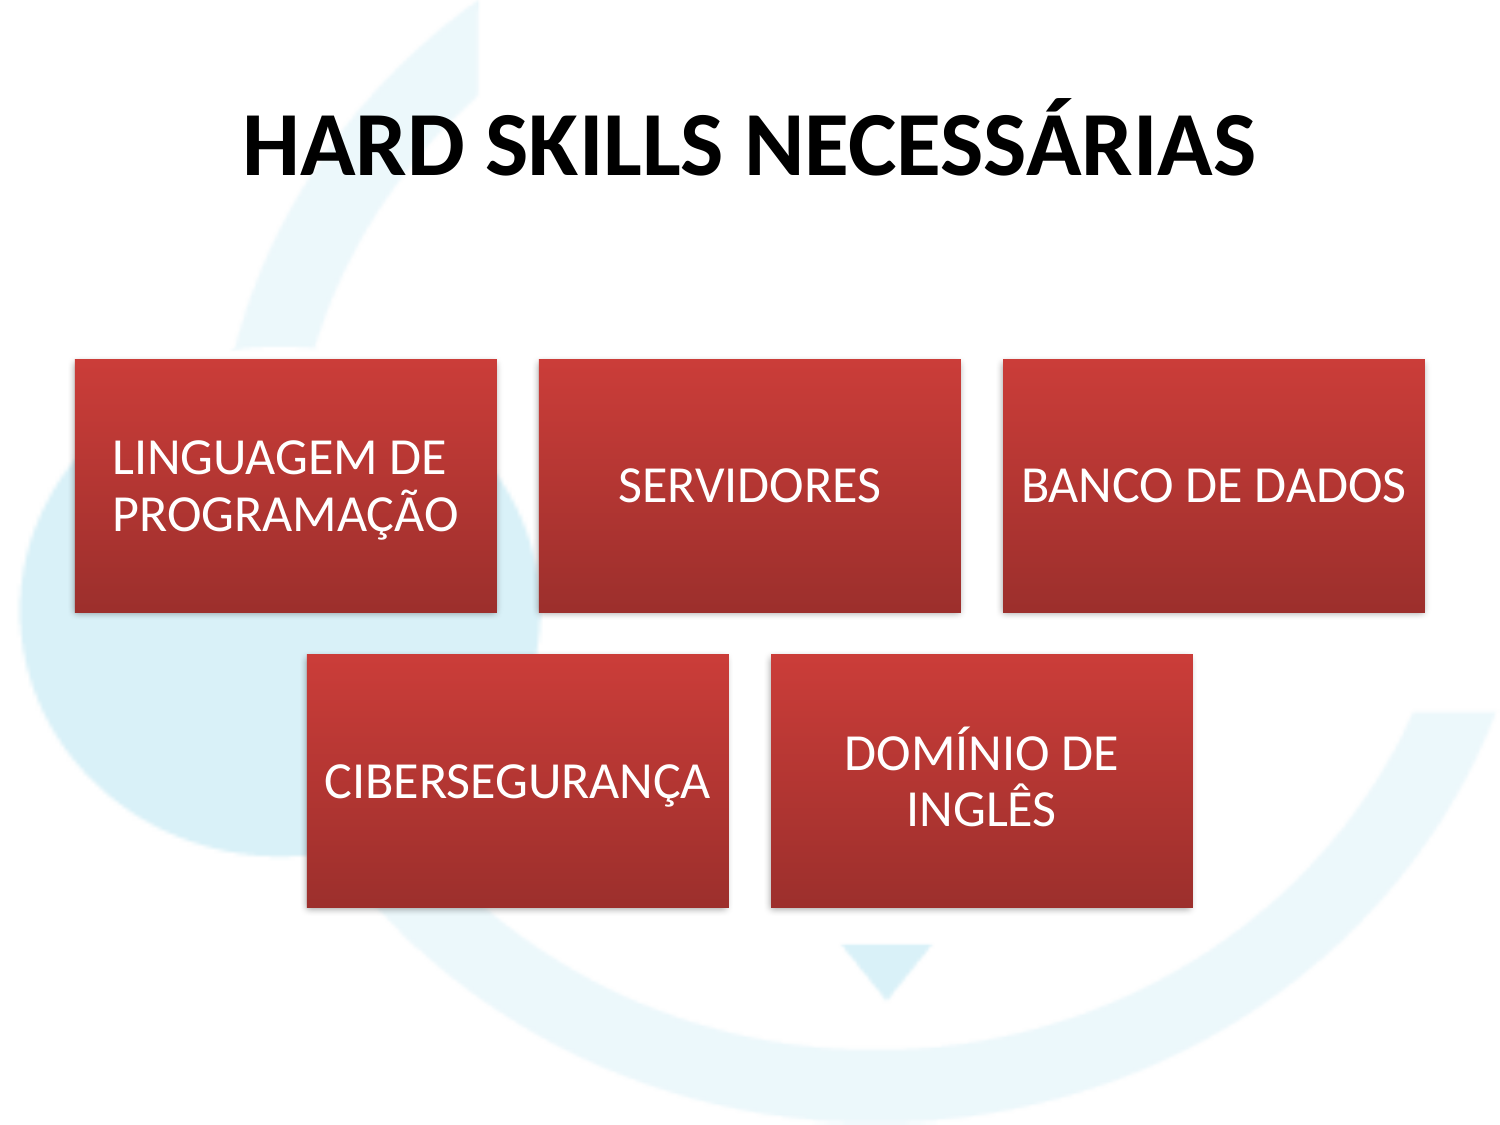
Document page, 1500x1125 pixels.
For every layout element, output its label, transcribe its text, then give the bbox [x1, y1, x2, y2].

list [74, 262, 1426, 1006]
title HARD SKILLS NECESSÁRIAS [75, 45, 1425, 233]
